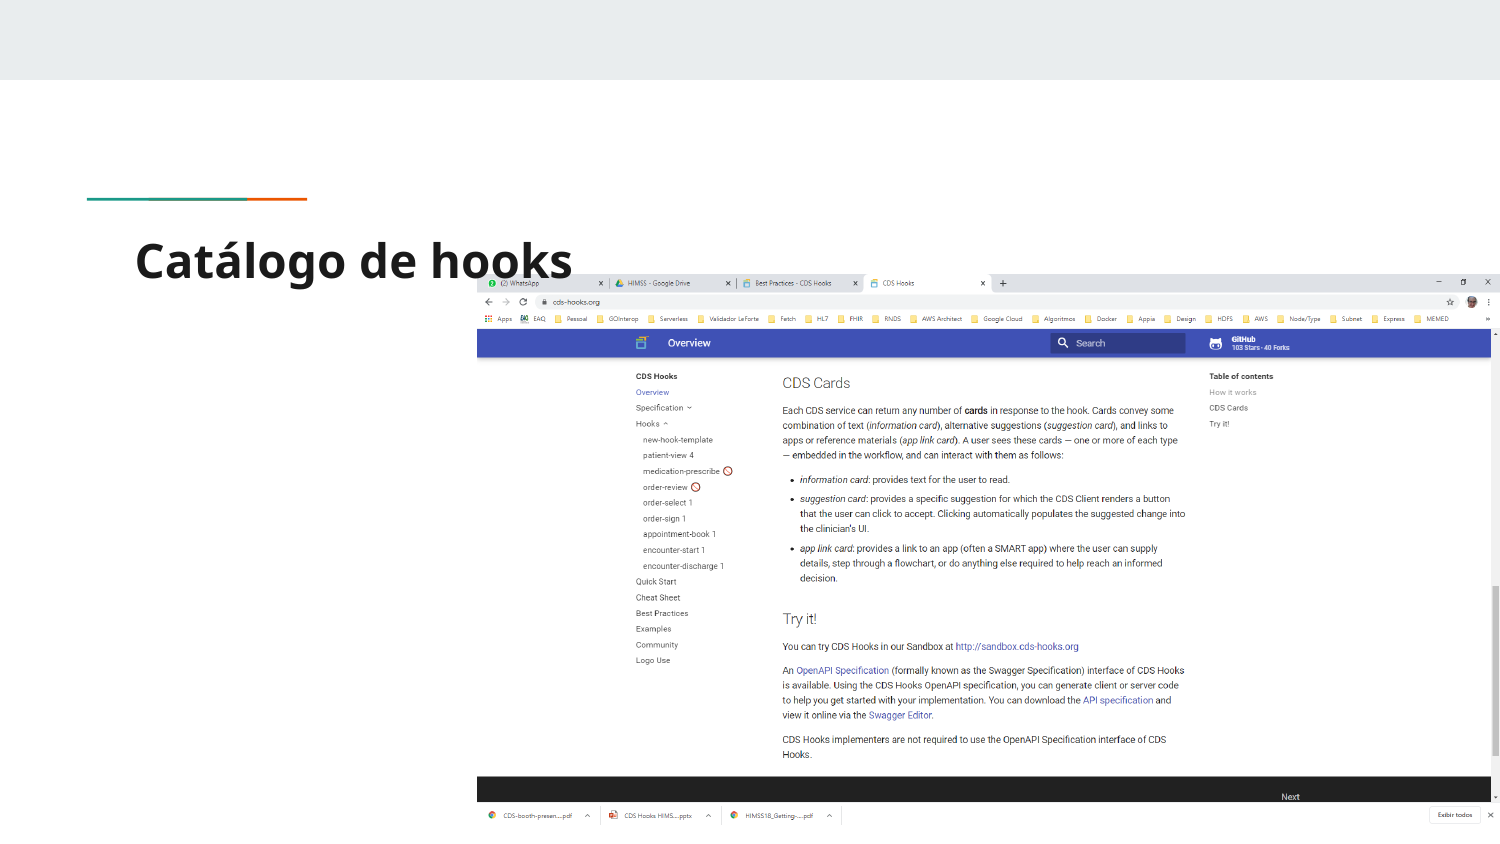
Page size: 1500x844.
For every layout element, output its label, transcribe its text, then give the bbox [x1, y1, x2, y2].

picture [477, 273, 1500, 829]
title Catálogo de hooks [119, 216, 1381, 305]
